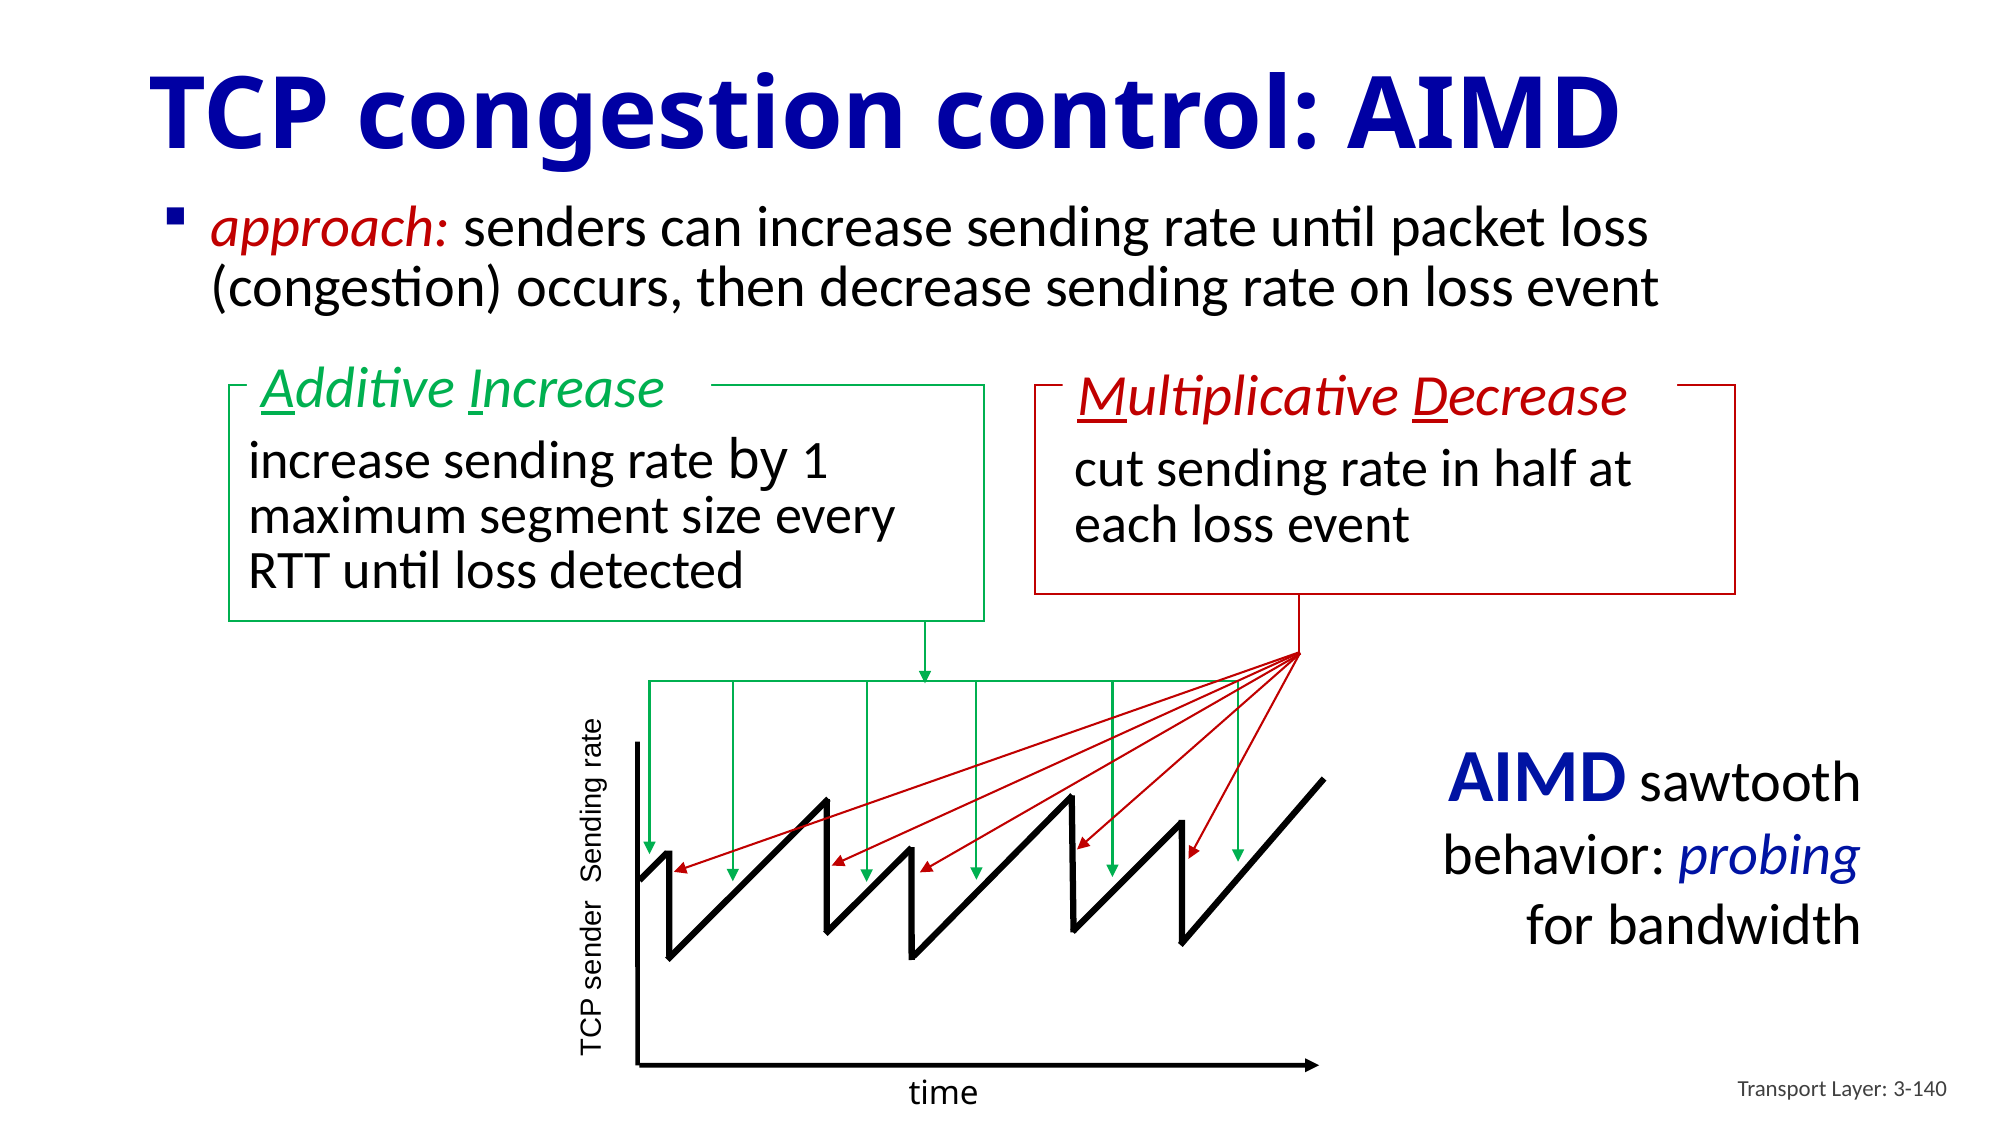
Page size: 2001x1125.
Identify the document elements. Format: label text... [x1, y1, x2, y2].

text_box approach: senders can increase sending rate until packet loss (congestion) occurs, then decrease sending rate on loss event [147, 191, 1834, 430]
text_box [673, 594, 1301, 873]
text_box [158, 351, 988, 665]
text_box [564, 697, 1320, 1119]
text_box AIMD sawtooth behavior: probing for bandwidth [1427, 718, 1877, 964]
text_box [648, 620, 1239, 882]
title TCP congestion control: AIMD [133, 42, 2000, 190]
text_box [985, 360, 1765, 594]
slide_number Transport Layer: 3-140 [1512, 1056, 1963, 1117]
